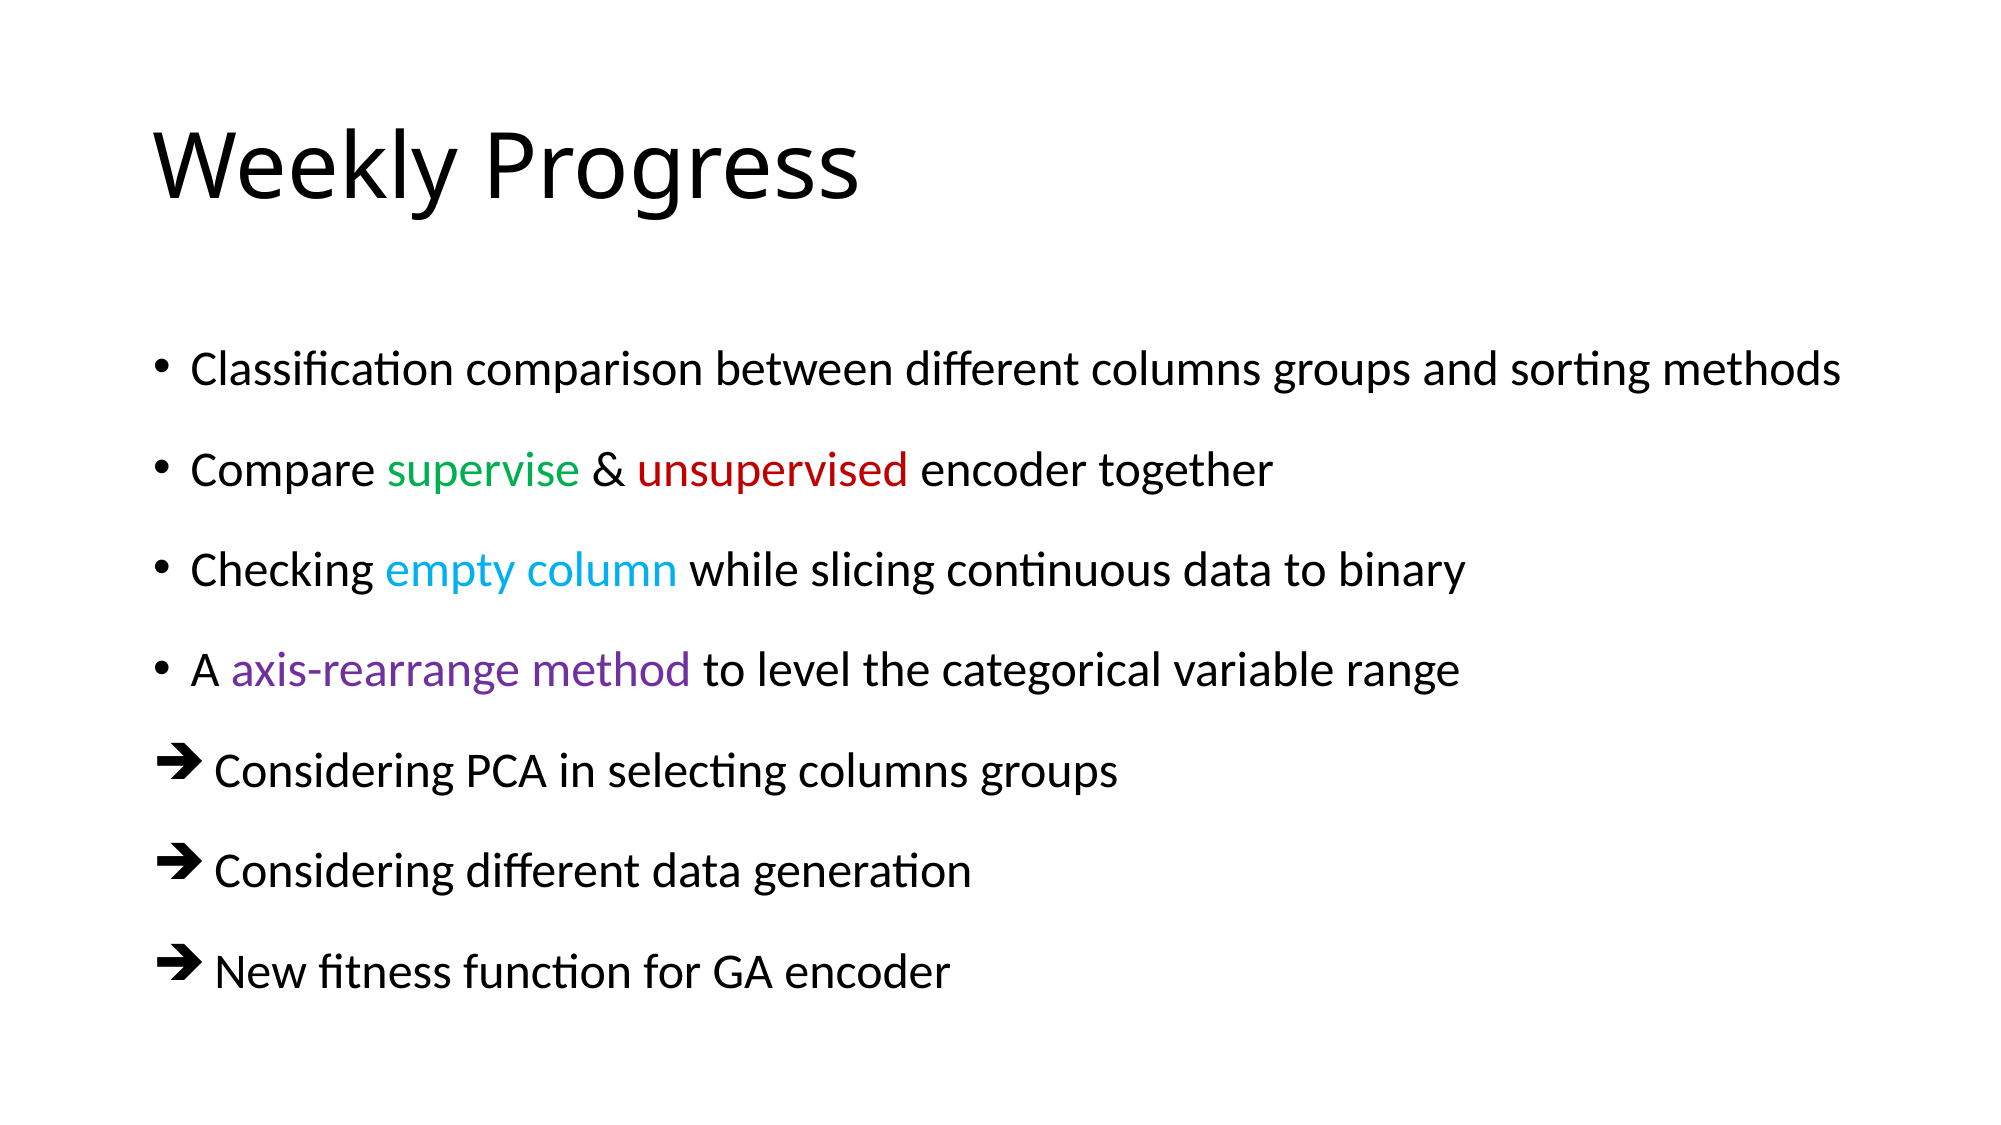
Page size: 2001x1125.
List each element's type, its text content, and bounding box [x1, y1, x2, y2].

title Weekly Progress [137, 59, 1863, 278]
list Classification comparison between different columns groups and sorting methods Compare supervise & unsupervised encoder together Checking empty column while slicing continuous data to binary A axis-rearrange method to level the categorical variable range Considering PCA in selecting columns groups Considering different data generation New fitness function for GA encoder [63, 298, 1890, 1104]
